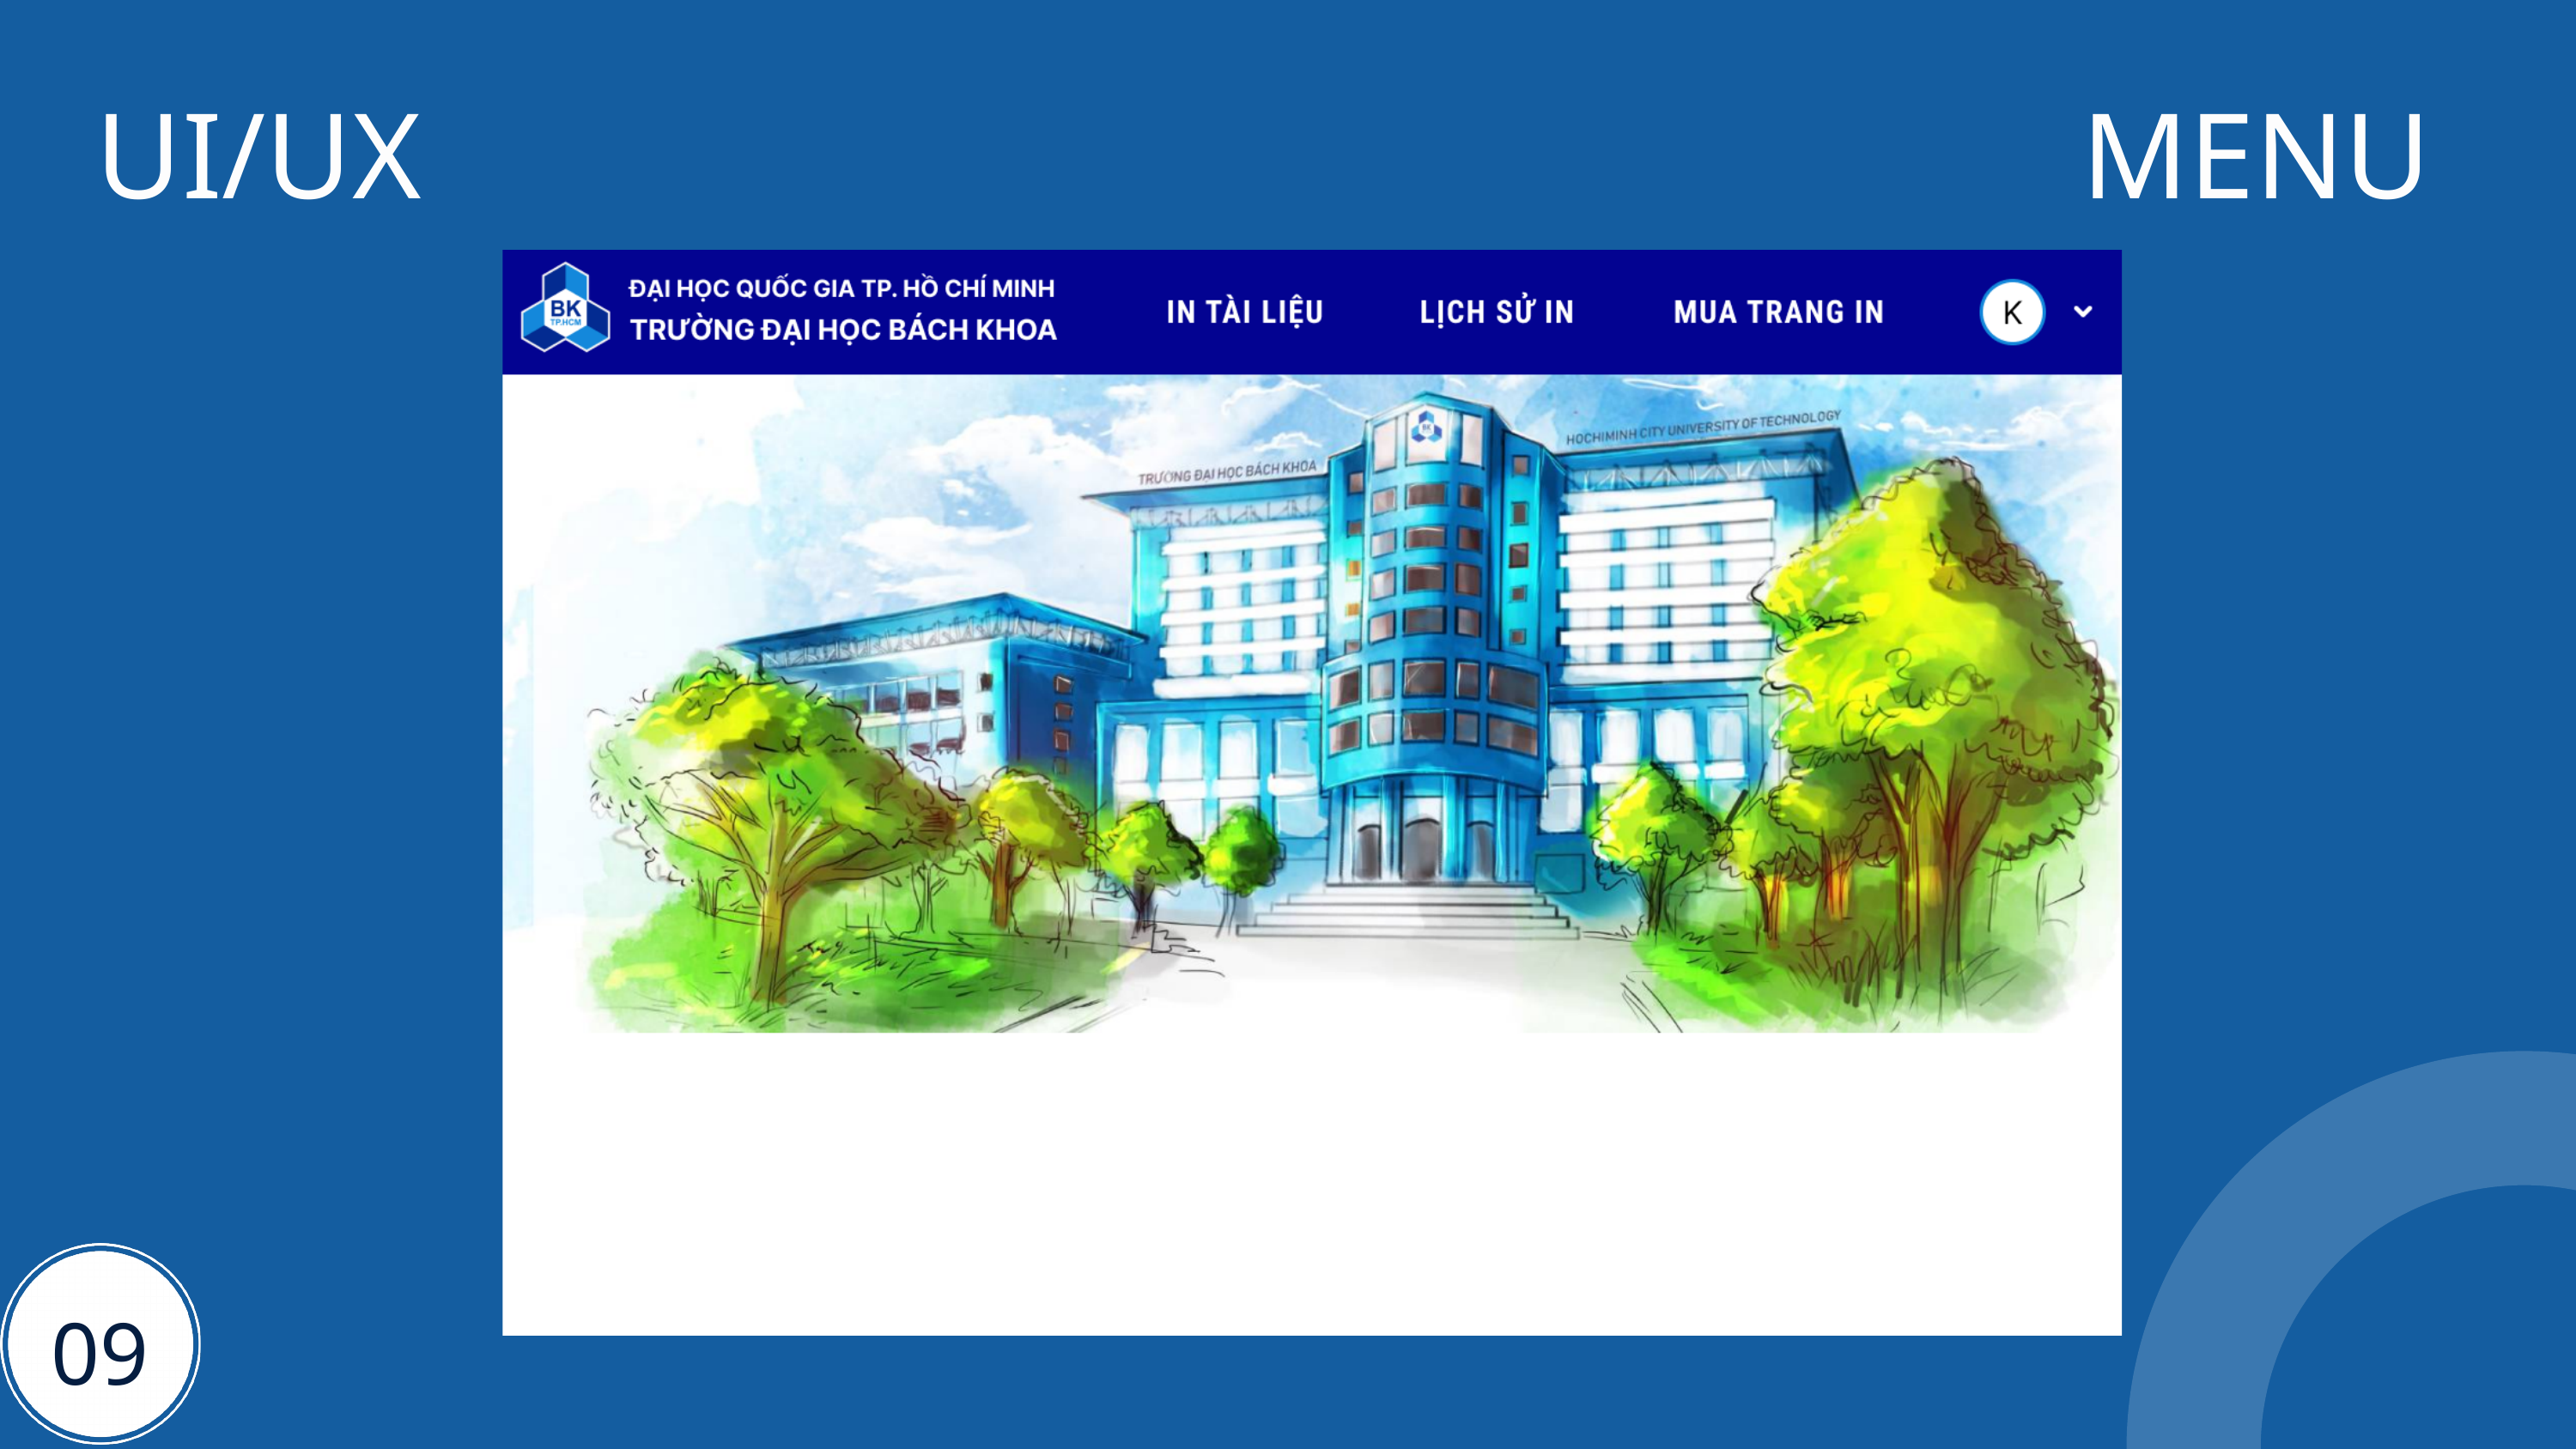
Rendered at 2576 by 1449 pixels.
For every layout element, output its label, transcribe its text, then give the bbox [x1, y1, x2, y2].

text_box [2193, 1118, 2576, 1449]
text_box UI/UX [95, 57, 910, 222]
text_box MENU [1617, 57, 2432, 222]
text_box [0, 1243, 201, 1445]
text_box 09 [20, 1282, 180, 1403]
text_box [502, 250, 2123, 1336]
